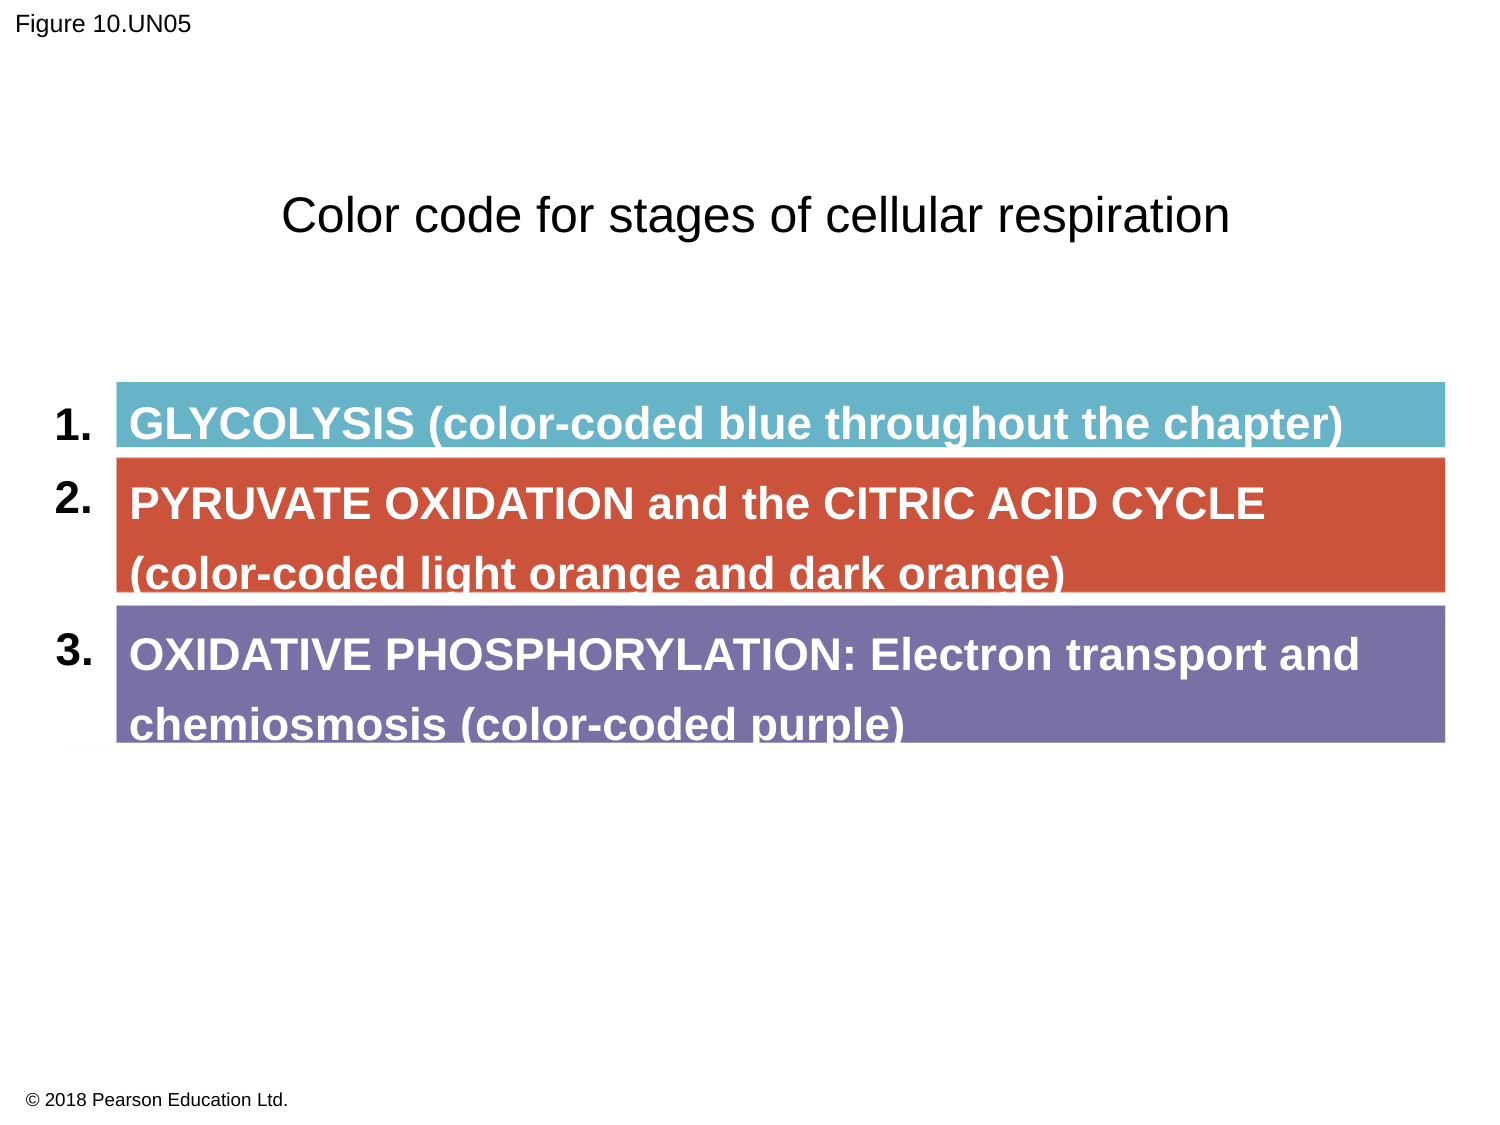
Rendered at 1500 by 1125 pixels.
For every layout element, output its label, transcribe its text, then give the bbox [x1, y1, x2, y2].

picture [48, 376, 1452, 749]
text_box Color code for stages of cellular respiration [174, 174, 1338, 251]
title Figure 10.UN05 [0, 0, 593, 57]
text_box © 2018 Pearson Education Ltd. [10, 1080, 518, 1119]
